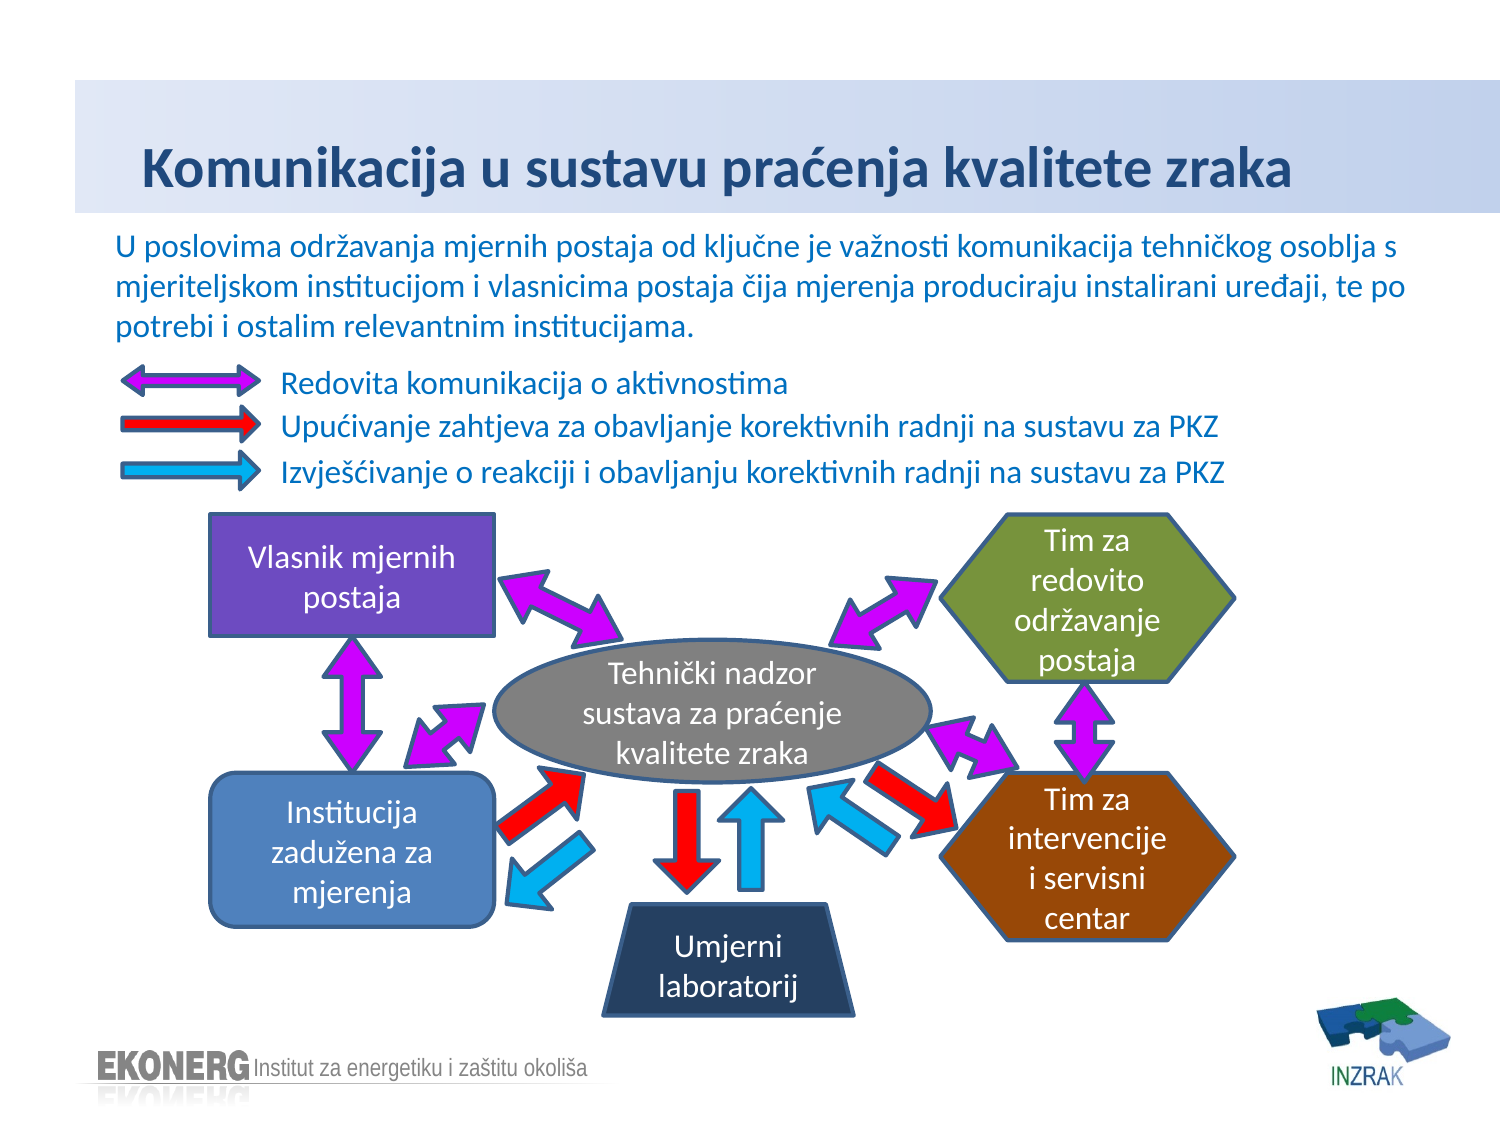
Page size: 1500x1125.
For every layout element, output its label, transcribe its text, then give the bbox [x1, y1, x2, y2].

text_box Tim za redovito održavanje postaja [938, 512, 1237, 684]
text_box [1053, 679, 1116, 785]
text_box [716, 785, 786, 892]
text_box [120, 364, 190, 397]
text_box [492, 765, 587, 847]
text_box [120, 461, 190, 480]
text_box [120, 415, 190, 433]
text_box [497, 569, 624, 650]
text_box Umjerni laboratorij [601, 902, 856, 1018]
text_box [828, 575, 939, 651]
text_box Redovita komunikacija o aktivnostima [190, 354, 1500, 396]
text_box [61, 1038, 636, 1112]
text_box [504, 829, 596, 912]
text_box [806, 777, 902, 858]
text_box Institucija zadužena za mjerenja [208, 770, 497, 929]
picture [1315, 996, 1451, 1093]
text_box [321, 634, 383, 775]
text_box Upućivanje zahtjeva za obavljanje korektivnih radnji na sustavu za PKZ [190, 396, 1500, 442]
text_box Tim za intervencije i servisni centar [938, 770, 1237, 943]
text_box [863, 760, 959, 840]
text_box [652, 788, 722, 895]
title Komunikacija u sustavu praćenja kvalitete zraka [75, 80, 1500, 213]
text_box U poslovima održavanja mjernih postaja od ključne je važnosti komunikacija tehničkog osoblja s mjeriteljskom institucijom i vlasnicima postaja čija mjerenja produciraju instalirani uređaji, te po potrebi i ostalim relevantnim institucijama. [25, 217, 1451, 352]
text_box Tehnički nadzor sustava za praćenje kvalitete zraka [492, 637, 933, 785]
text_box [923, 715, 1020, 780]
text_box Izvješćivanje o reakciji i obavljanju korektivnih radnji na sustavu za PKZ [190, 442, 1500, 498]
text_box [403, 702, 487, 770]
text_box Vlasnik mjernih postaja [208, 512, 496, 638]
